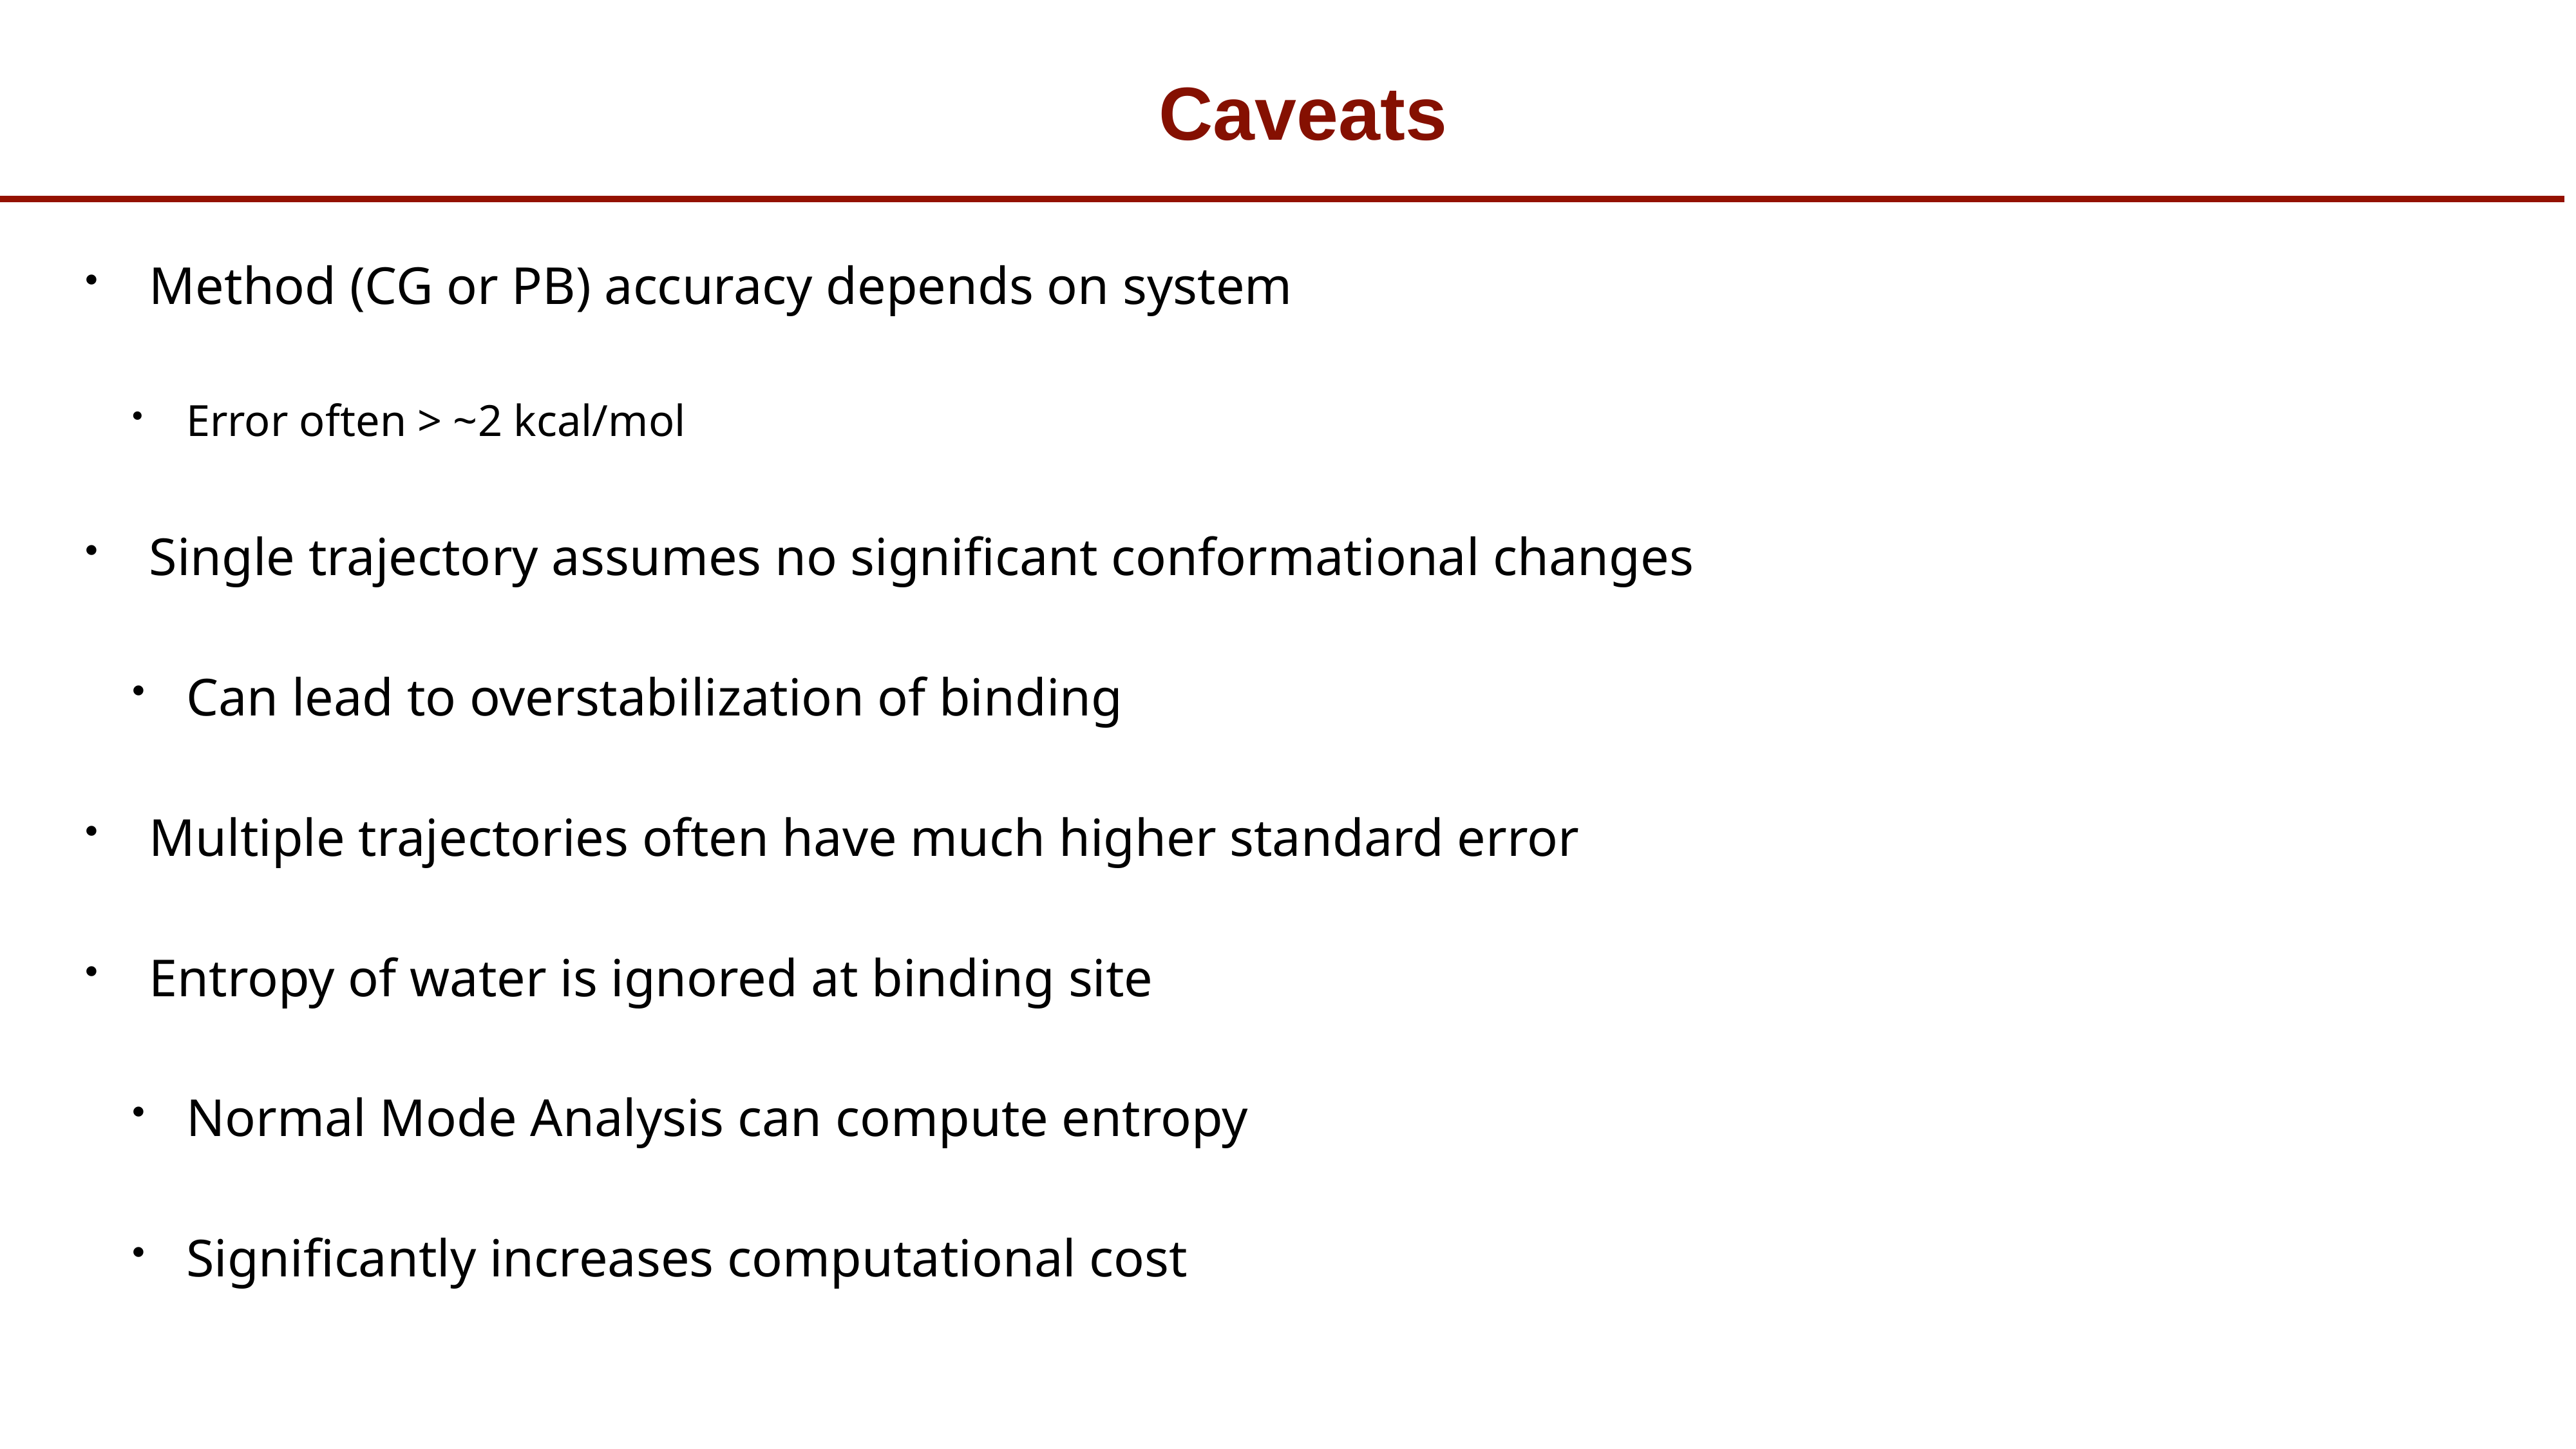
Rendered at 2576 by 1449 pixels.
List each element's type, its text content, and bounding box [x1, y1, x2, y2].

list Method (CG or PB) accuracy depends on system Error often > ~2 kcal/mol Single trajectory assumes no significant conformational changes Can lead to overstabilization of binding Multiple trajectories often have much higher standard error Entropy of water is ignored at binding site Normal Mode Analysis can compute entropy Significantly increases computational cost [77, 245, 2499, 1410]
title Caveats [478, 41, 2128, 180]
